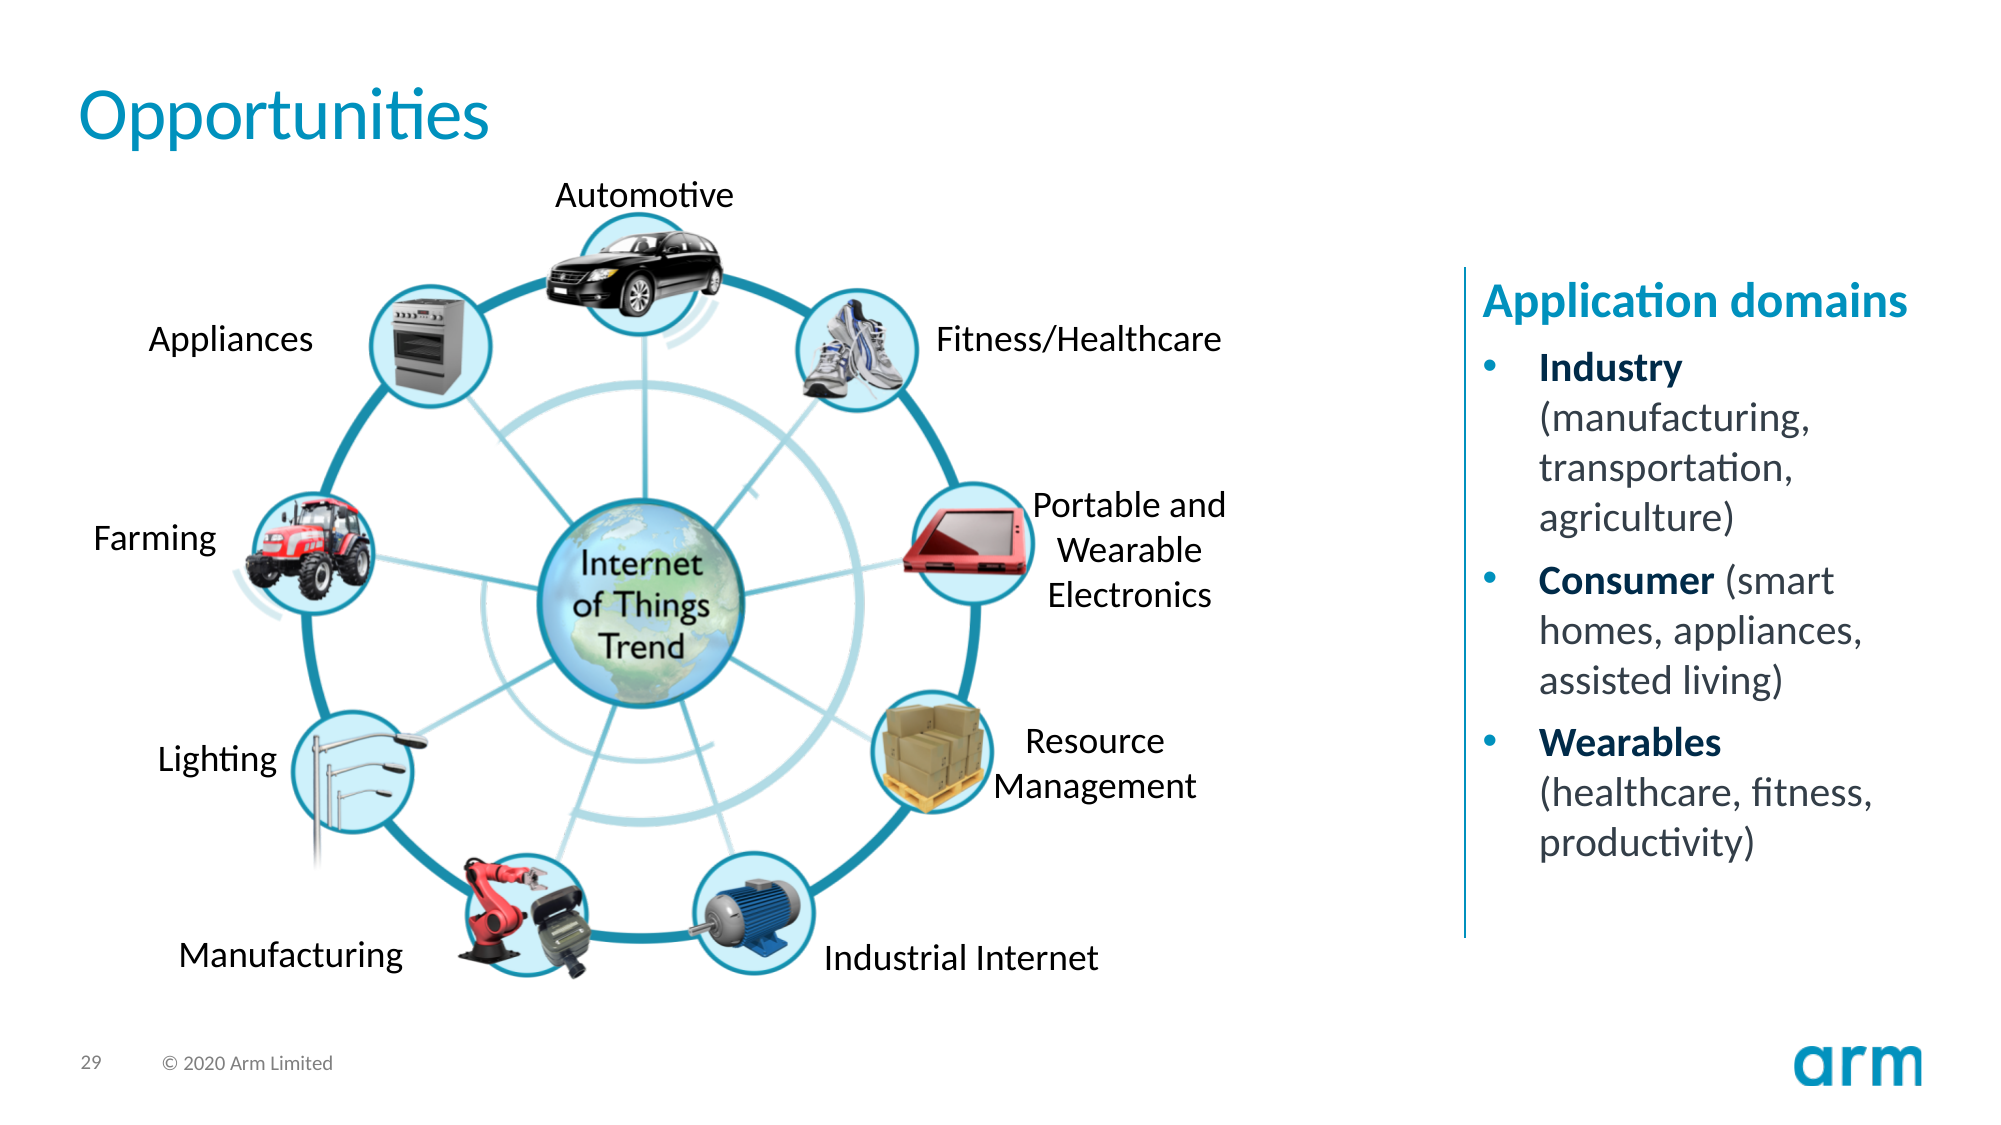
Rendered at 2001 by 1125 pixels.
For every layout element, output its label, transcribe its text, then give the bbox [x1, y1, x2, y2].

list Application domains Industry (manufacturing, transportation, agriculture) Consumer (smart homes, appliances, assisted living) Wearables (healthcare, fitness, productivity) [1482, 267, 1931, 938]
title Opportunities [78, 78, 1922, 163]
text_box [0, 162, 1379, 987]
